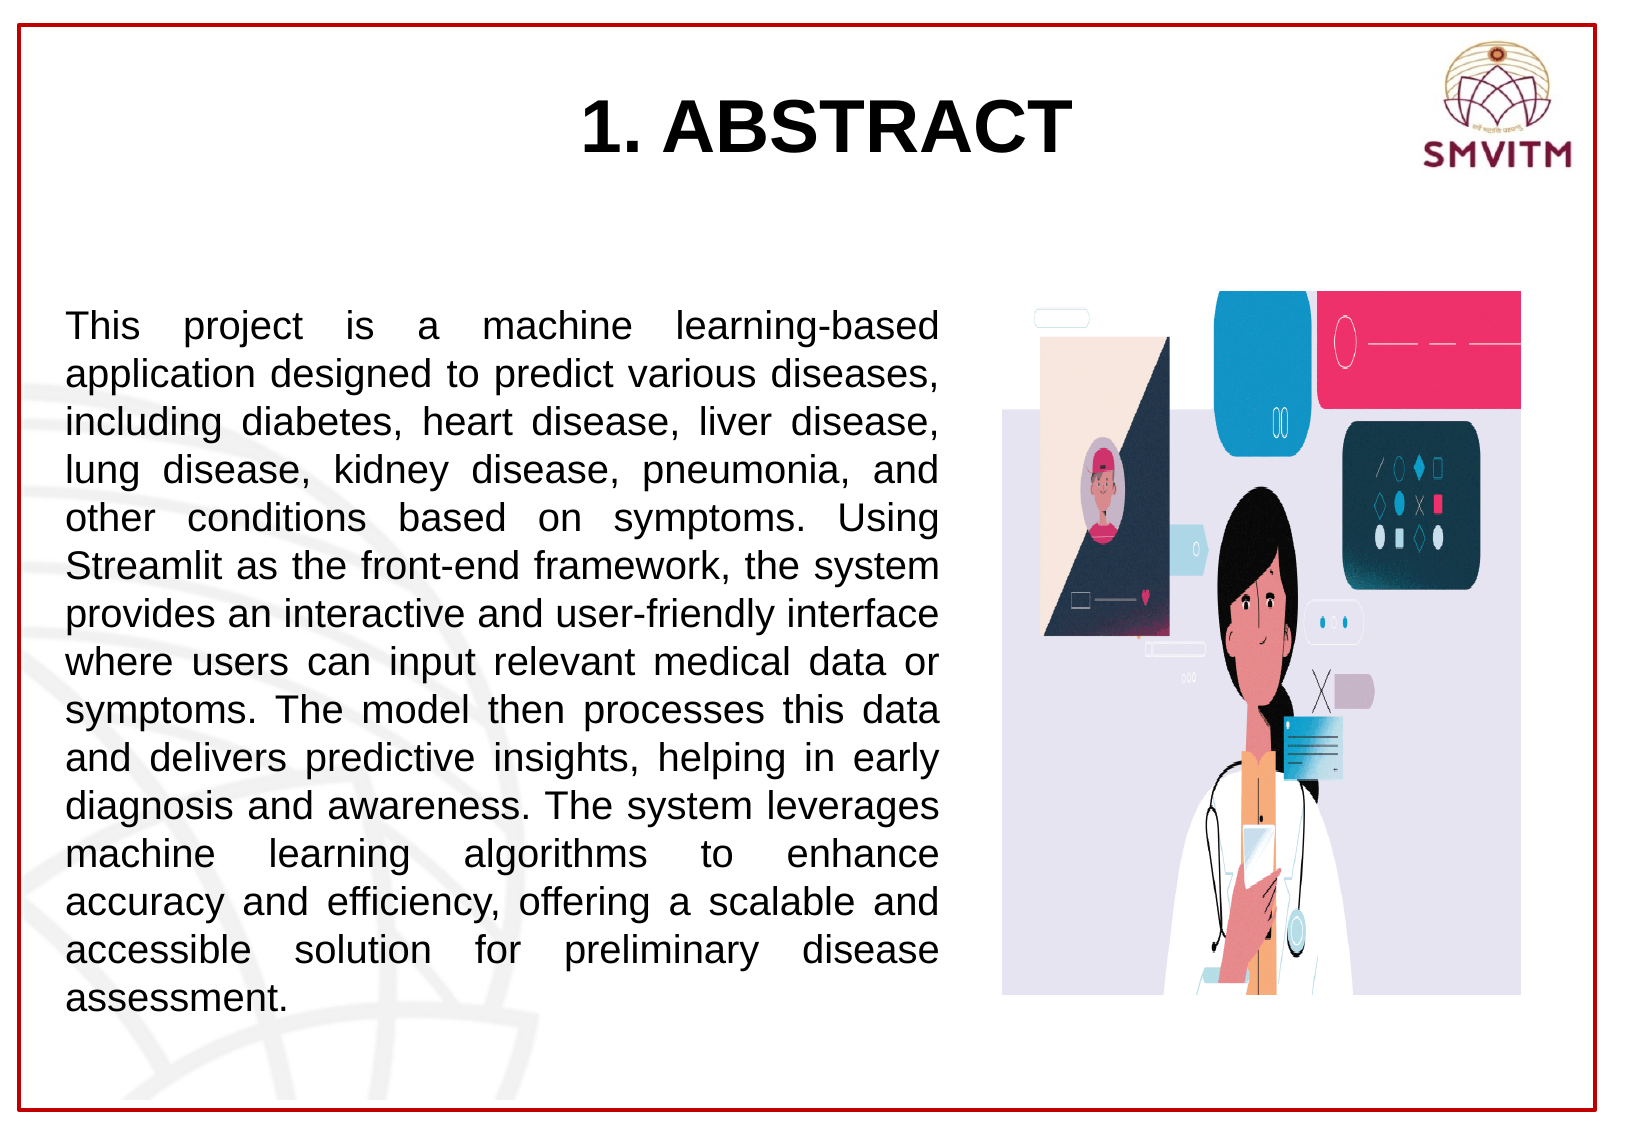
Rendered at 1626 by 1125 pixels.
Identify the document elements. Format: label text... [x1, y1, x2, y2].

picture [21, 28, 1593, 1100]
list This project is a machine learning-based application designed to predict various diseases, including diabetes, heart disease, liver disease, lung disease, kidney disease, pneumonia, and other conditions based on symptoms. Using Streamlit as the front-end framework, the system provides an interactive and user-friendly interface where users can input relevant medical data or symptoms. The model then processes this data and delivers predictive insights, helping in early diagnosis and awareness. The system leverages machine learning algorithms to enhance accuracy and efficiency, offering a scalable and accessible solution for preliminary disease assessment. [50, 291, 957, 1034]
text_box 1. ABSTRACT [95, 28, 1559, 216]
